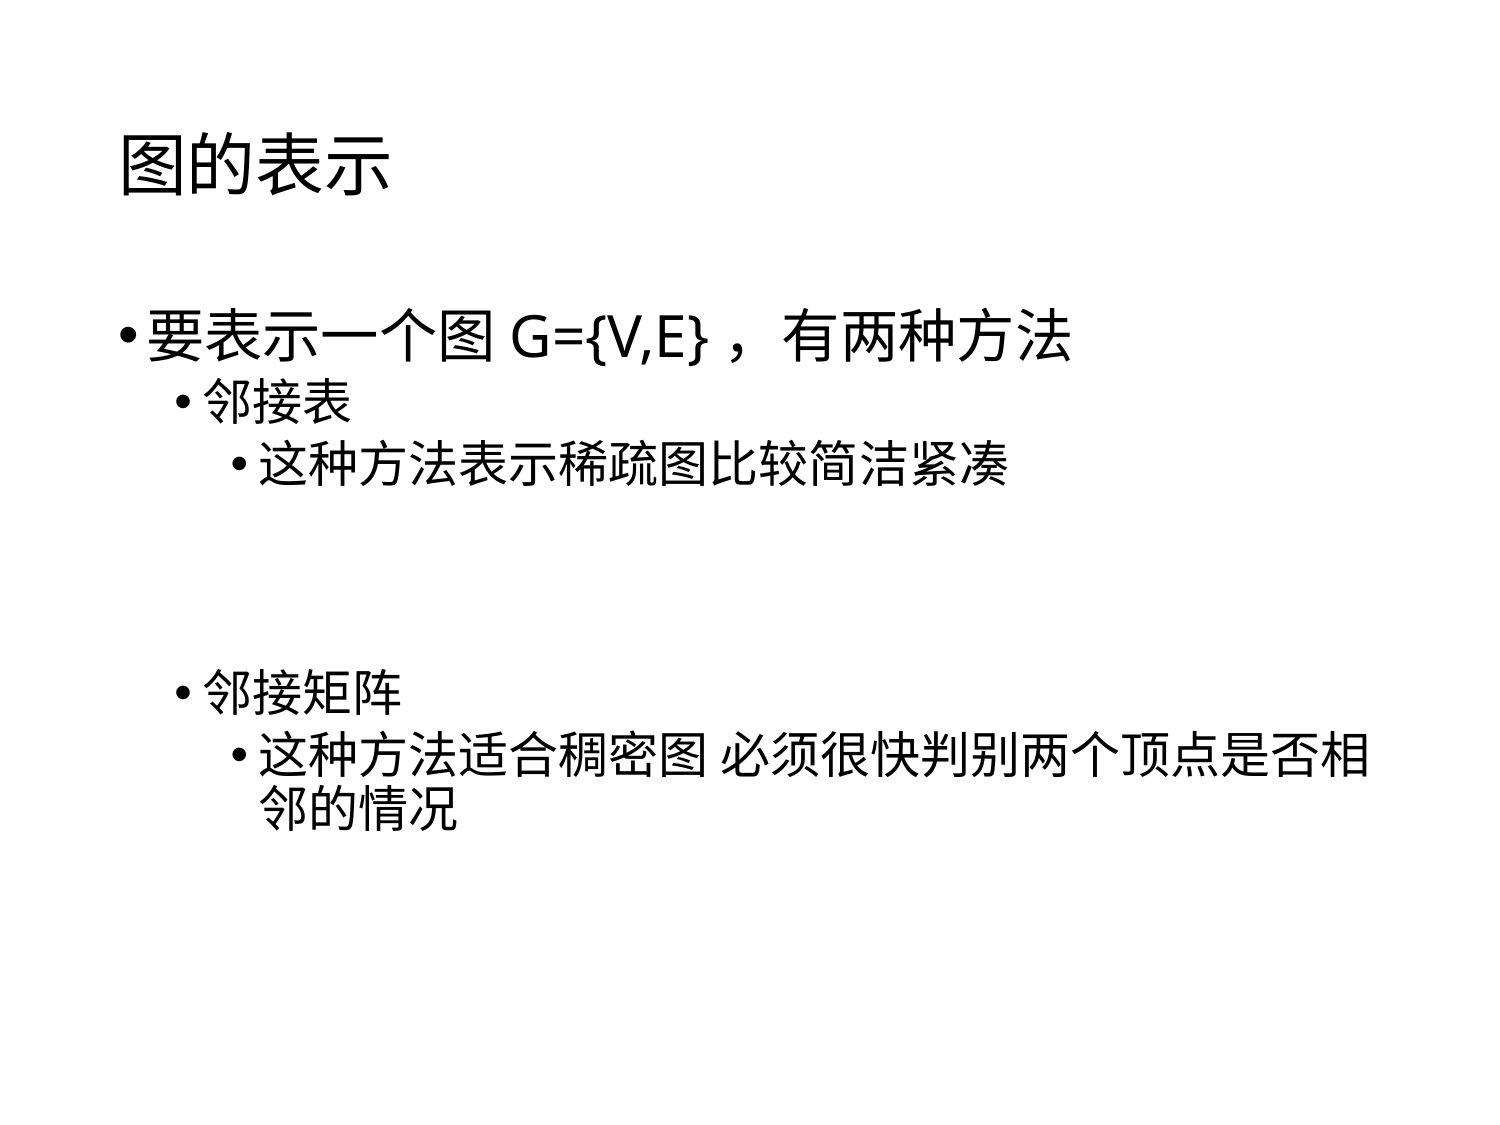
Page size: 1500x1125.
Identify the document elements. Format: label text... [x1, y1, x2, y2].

list 要表示一个图G={V,E}，有两种方法 邻接表 这种方法表示稀疏图比较简洁紧凑 邻接矩阵 这种方法适合稠密图 必须很快判别两个顶点是否相邻的情况 [103, 299, 1397, 1014]
title 图的表示 [103, 59, 1397, 278]
